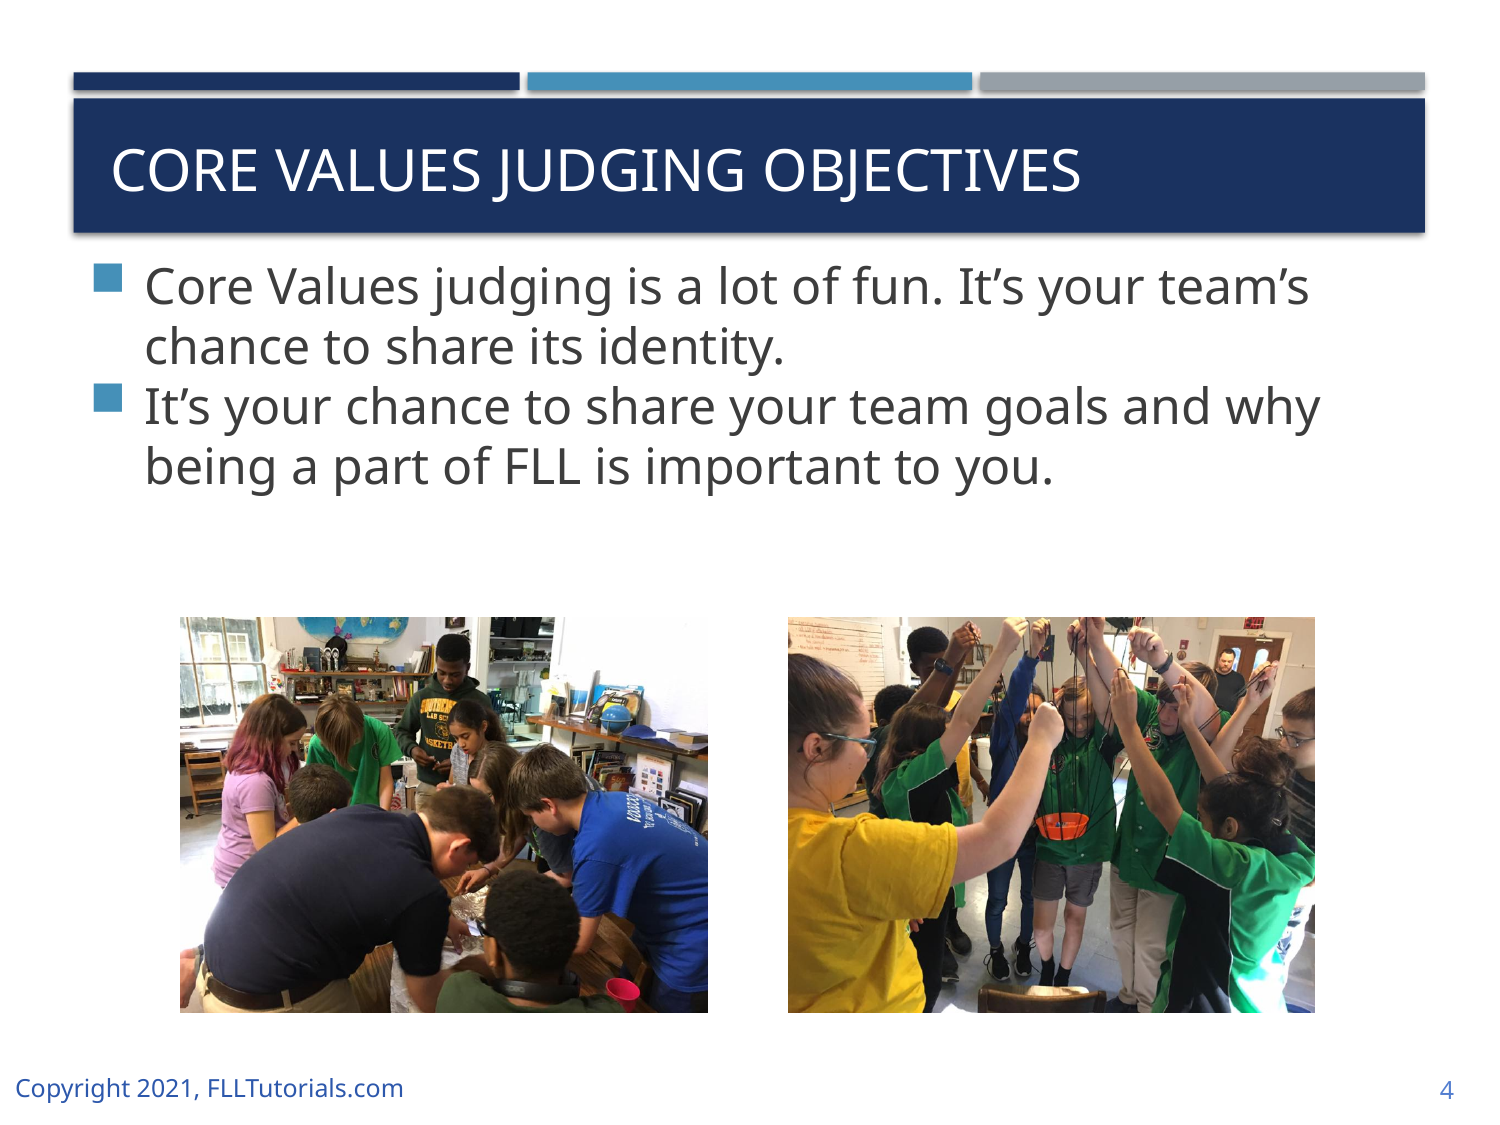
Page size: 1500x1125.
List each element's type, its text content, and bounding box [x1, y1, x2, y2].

picture [180, 617, 708, 1014]
list Core Values judging is a lot of fun. It’s your team’s chance to share its identity. It’s your chance to share your team goals and why being a part of FLL is important to you. [73, 246, 1425, 962]
picture [787, 617, 1316, 1014]
slide_number 4 [1425, 1067, 1500, 1125]
footer Copyright 2021, FLLTutorials.com [0, 1065, 799, 1125]
title CORE VALUEs JUDGING OBJECTIVES [95, 112, 1406, 211]
